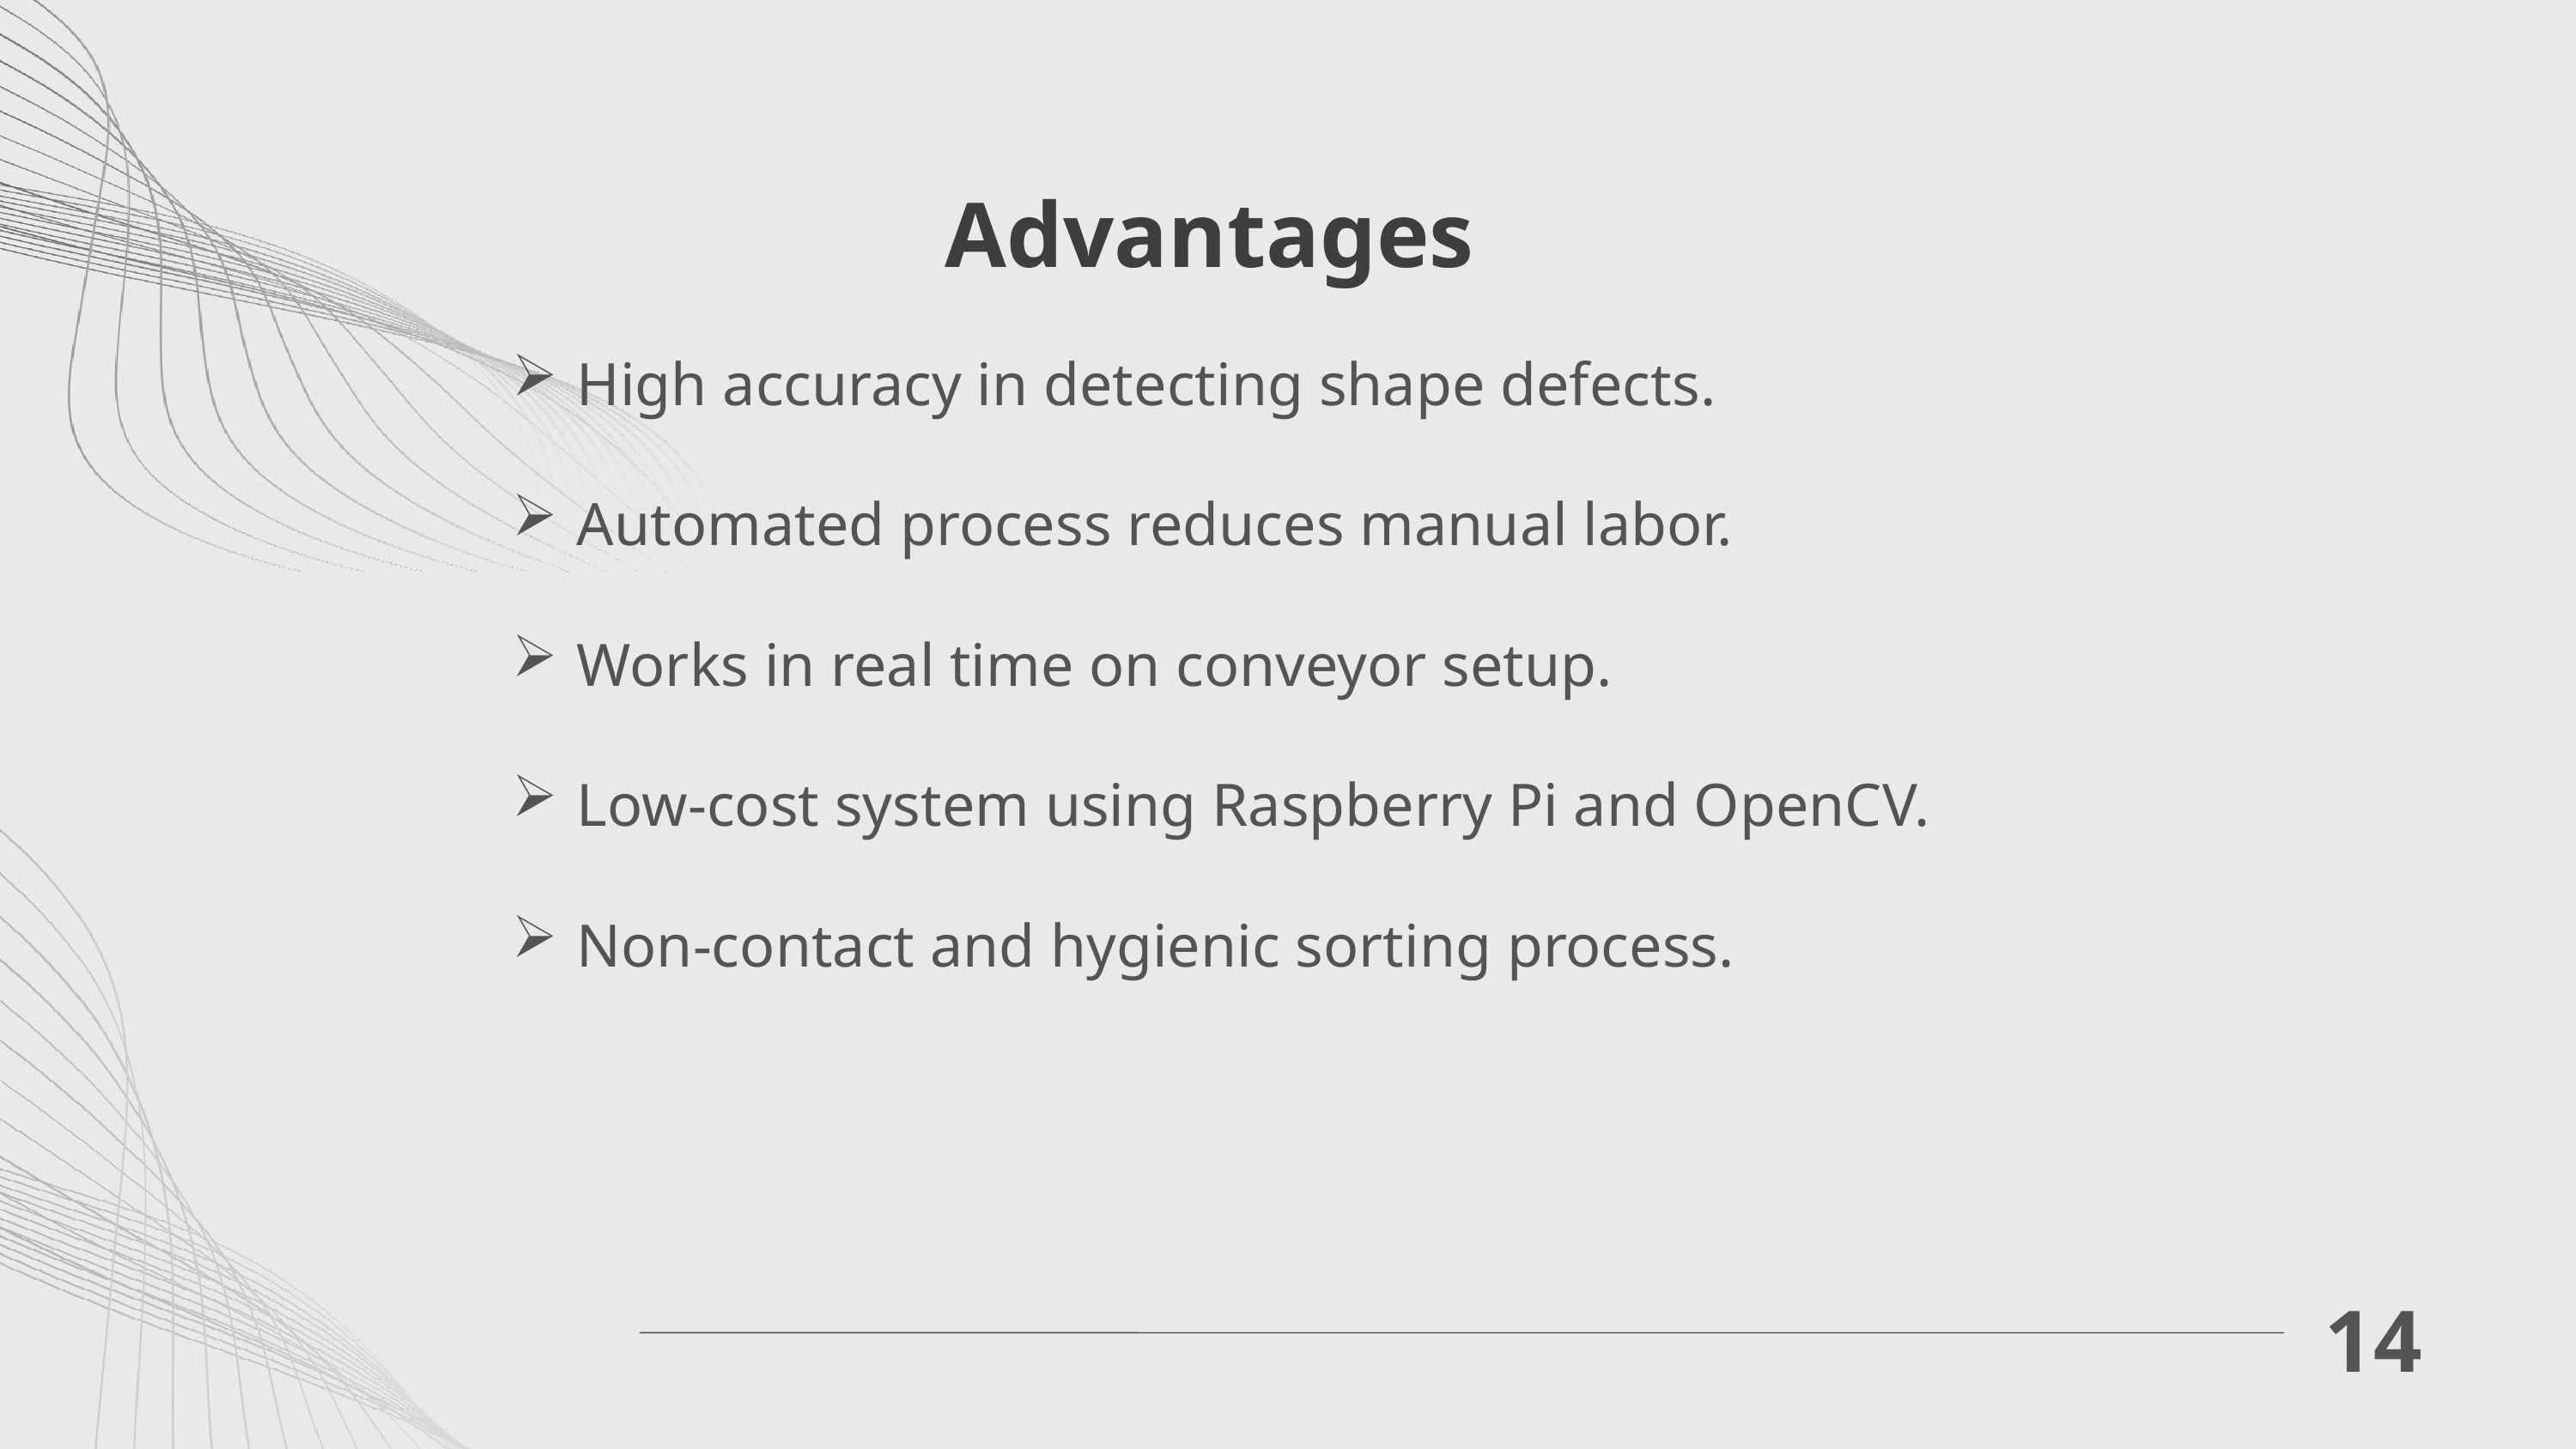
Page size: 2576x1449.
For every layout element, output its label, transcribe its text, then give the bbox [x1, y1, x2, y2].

text_box Advantages [561, 80, 1858, 276]
text_box 14 [2283, 1270, 2464, 1389]
text_box [0, 0, 733, 572]
text_box [0, 724, 636, 1449]
text_box High accuracy in detecting shape defects. Automated process reduces manual labor. Works in real time on conveyor setup. Low-cost system using Raspberry Pi and OpenCV. Non-contact and hygienic sorting process. [463, 276, 1957, 979]
